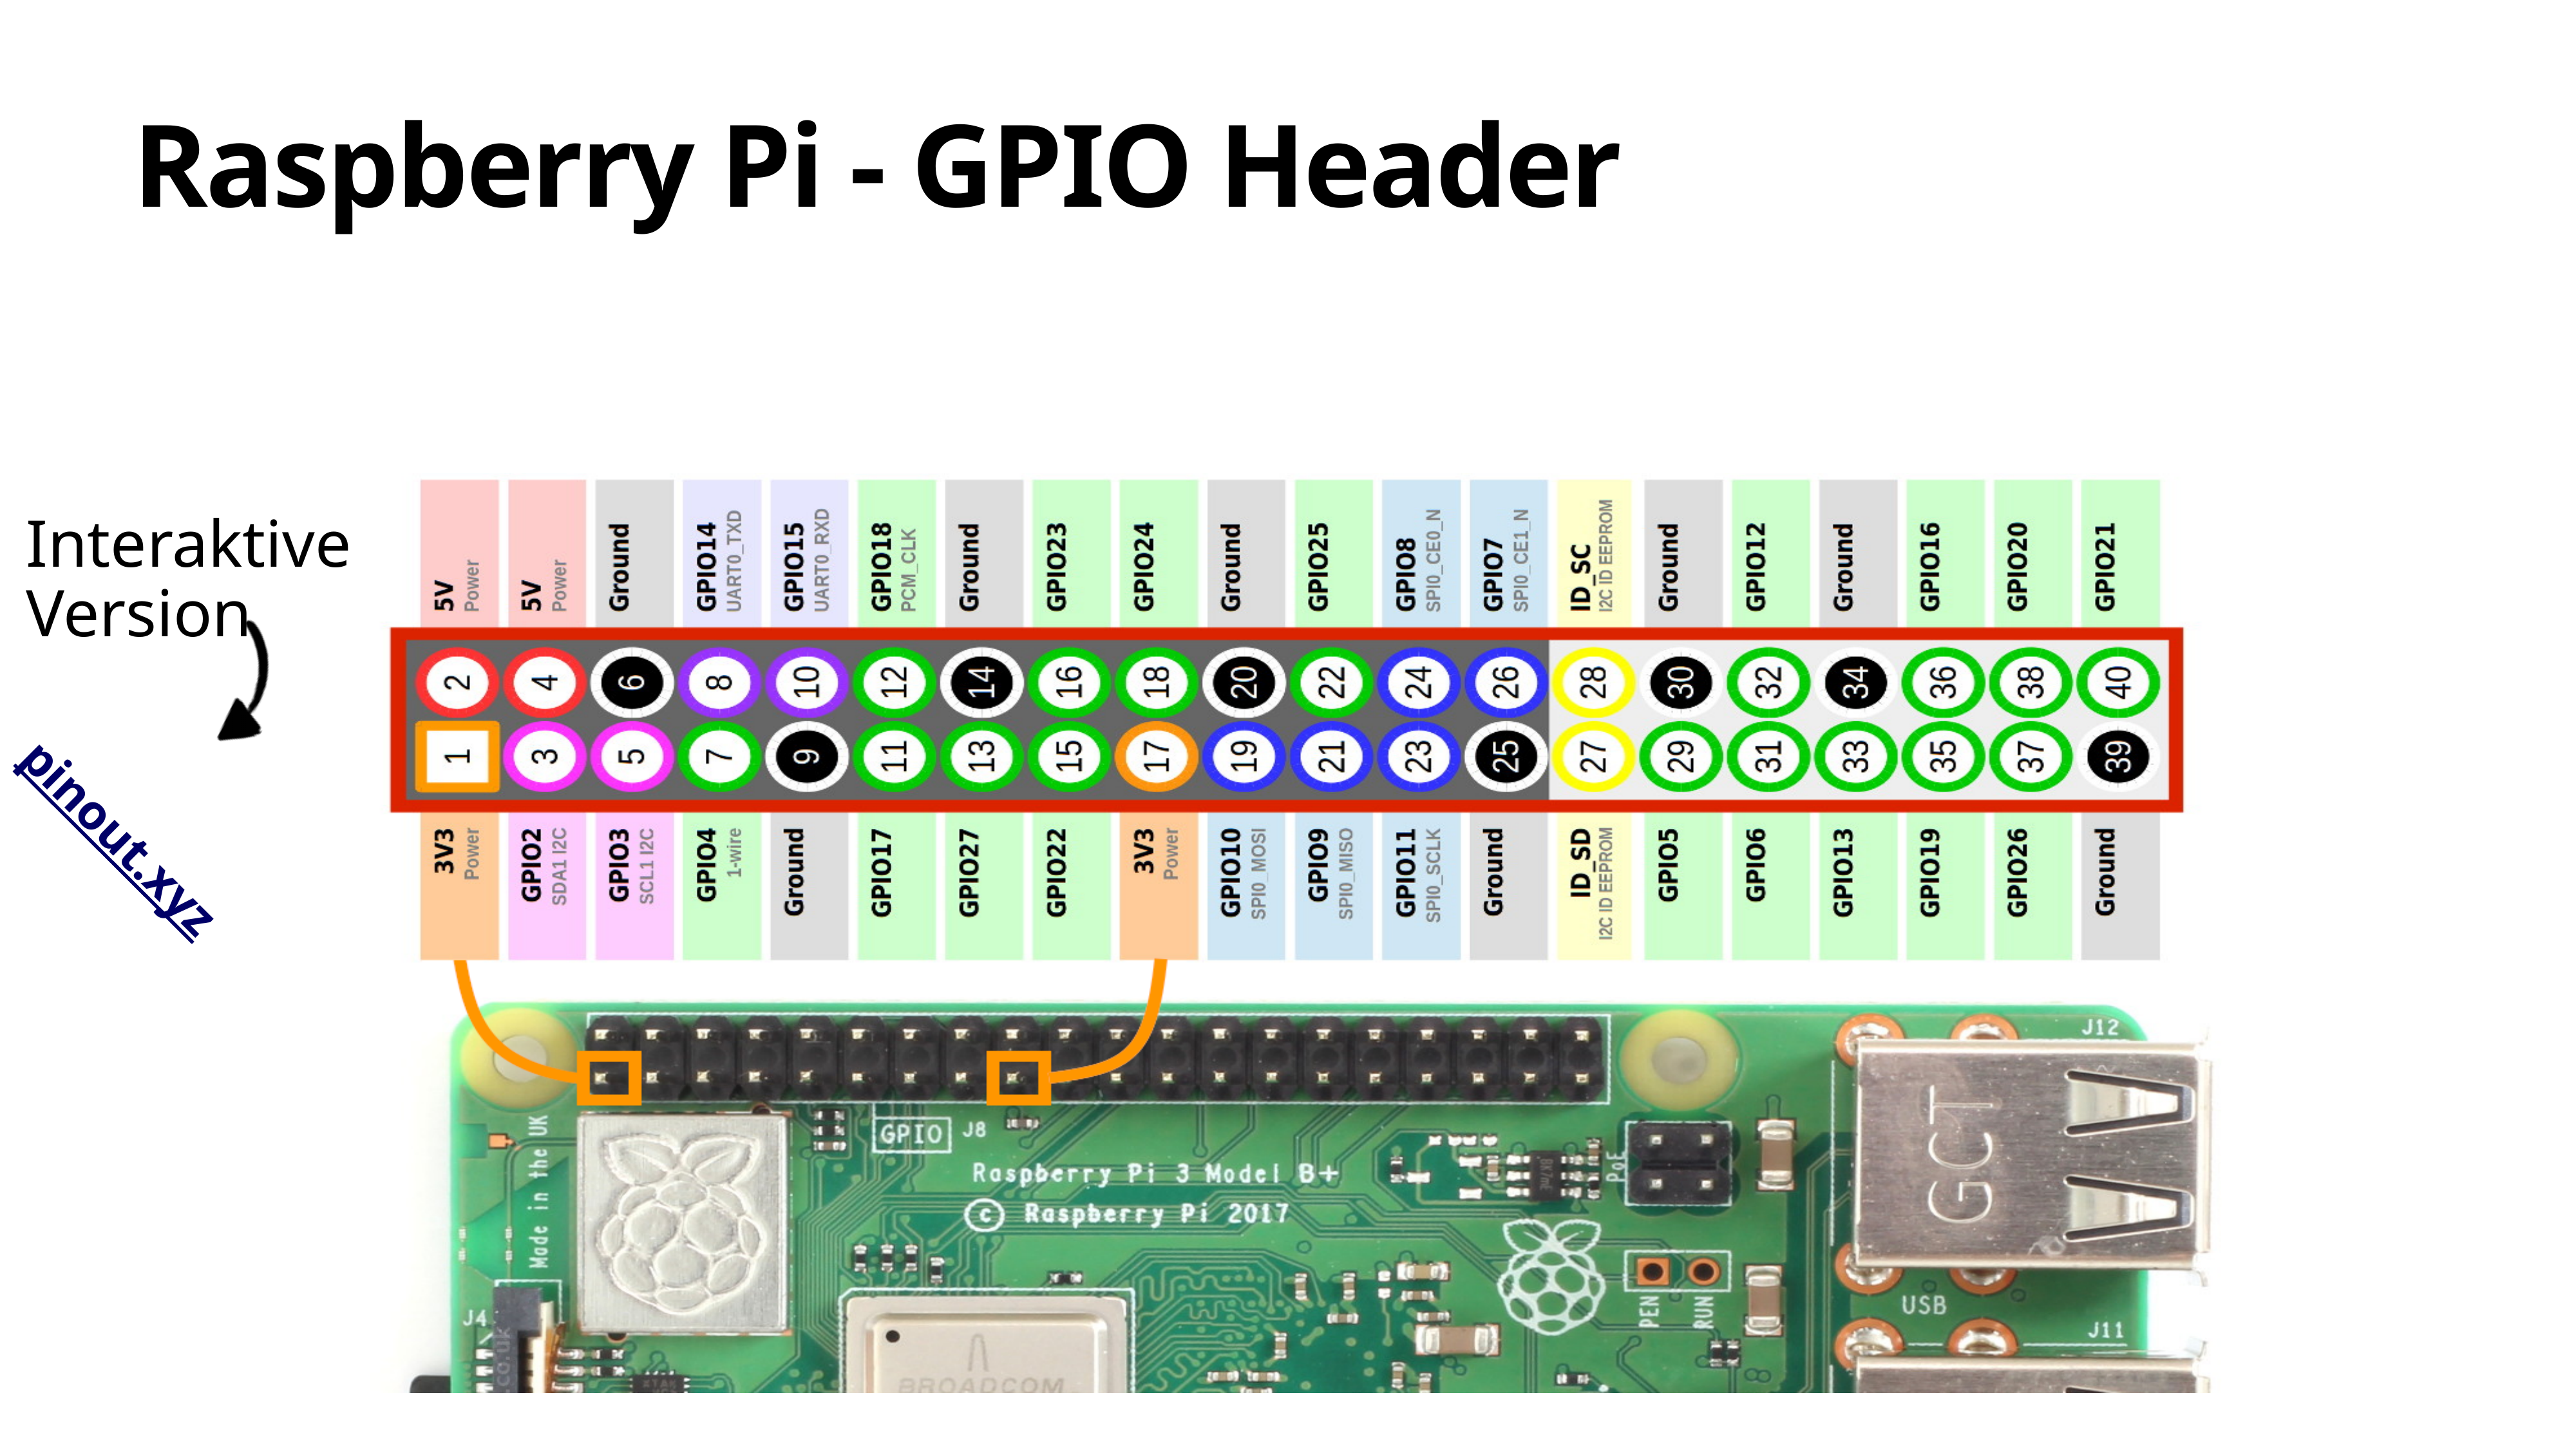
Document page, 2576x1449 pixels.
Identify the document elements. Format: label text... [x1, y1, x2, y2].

picture [180, 614, 310, 760]
text_box Interaktive Version [20, 506, 319, 656]
picture [319, 301, 2257, 1393]
title Raspberry Pi - GPIO Header [127, 113, 2449, 266]
